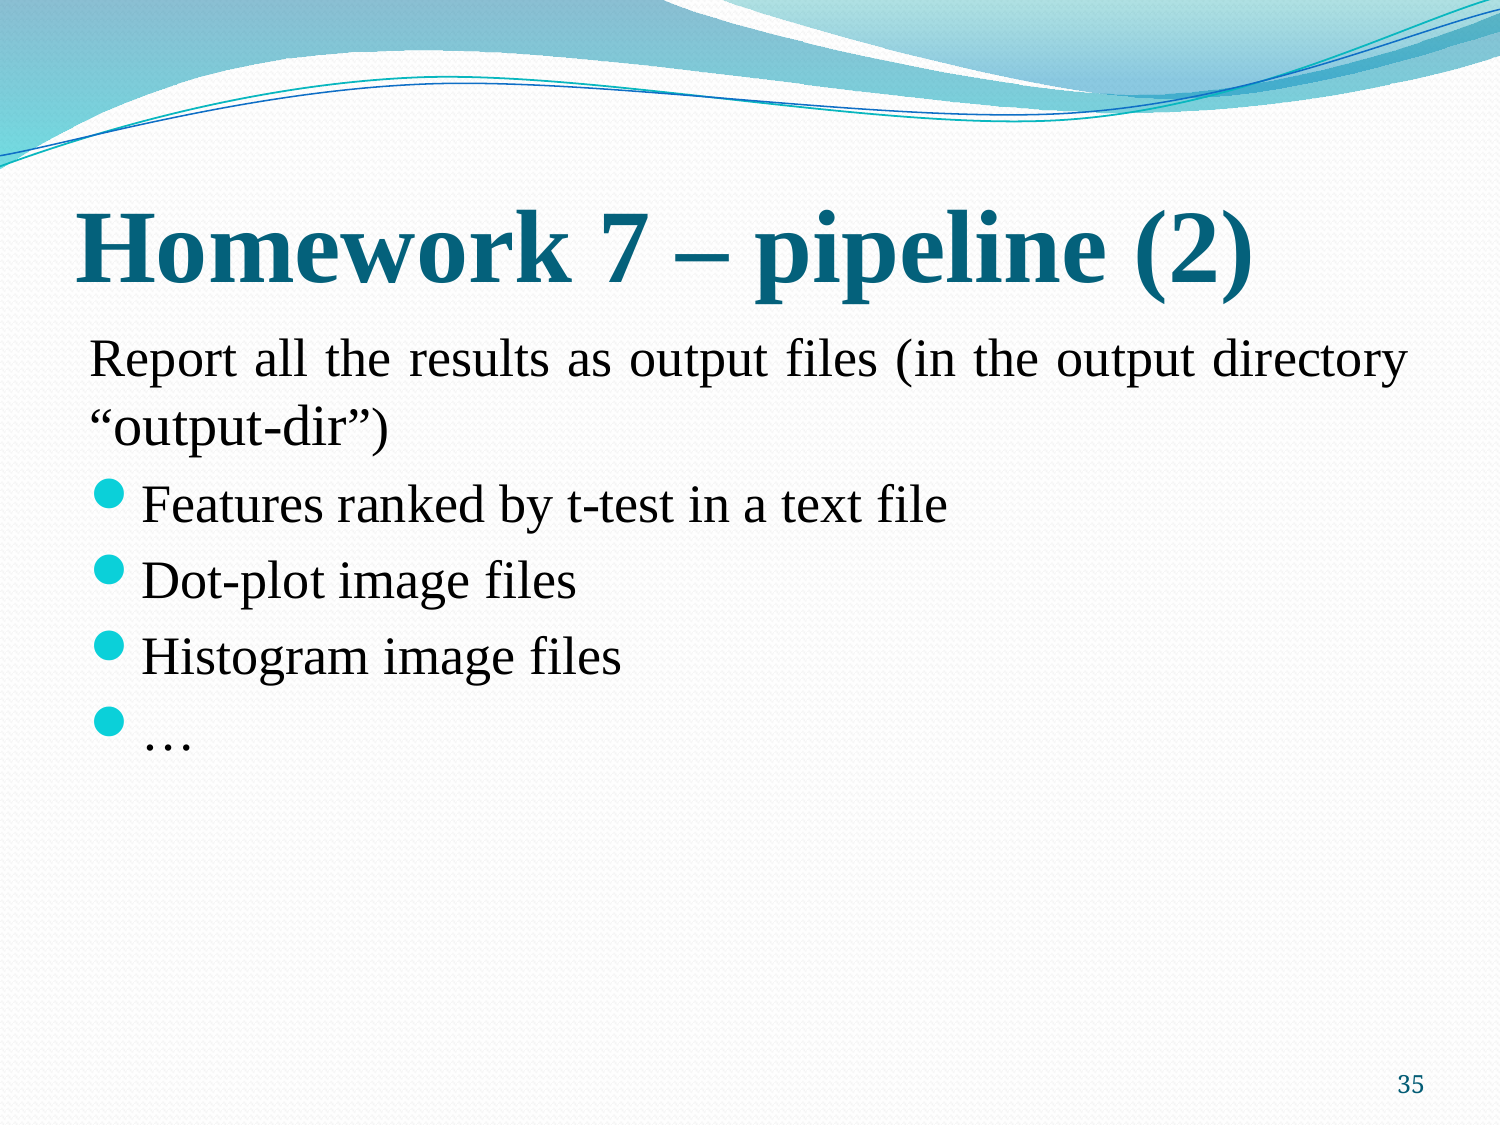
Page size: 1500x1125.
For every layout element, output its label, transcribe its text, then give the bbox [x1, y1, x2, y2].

slide_number 35 [1299, 1042, 1425, 1103]
list Report all the results as output files (in the output directory “output-dir”) Features ranked by t-test in a text file Dot-plot image files Histogram image files … [75, 314, 1425, 1043]
title Homework 7 – pipeline (2) [75, 115, 1425, 303]
